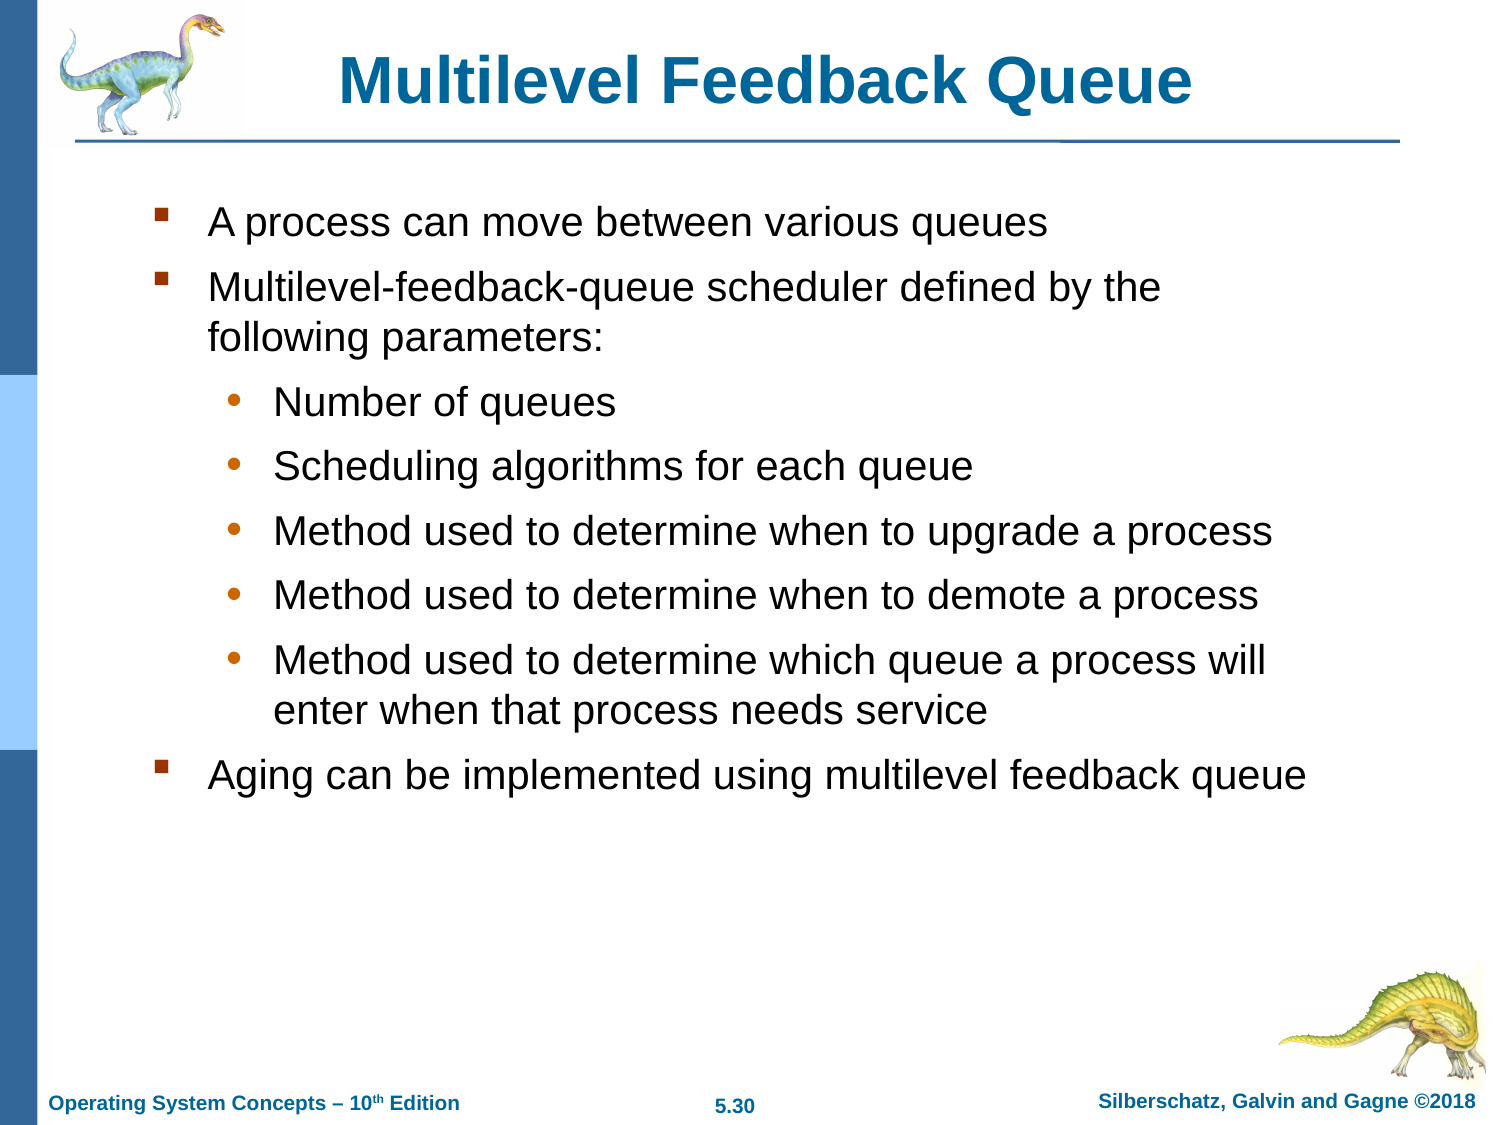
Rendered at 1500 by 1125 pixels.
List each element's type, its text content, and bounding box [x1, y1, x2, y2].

list A process can move between various queues Multilevel-feedback-queue scheduler defined by the following parameters: Number of queues Scheduling algorithms for each queue Method used to determine when to upgrade a process Method used to determine when to demote a process Method used to determine which queue a process will enter when that process needs service Aging can be implemented using multilevel feedback queue [136, 187, 1341, 910]
title Multilevel Feedback Queue [108, 29, 1425, 125]
picture [1275, 959, 1486, 1090]
picture [46, 0, 243, 149]
